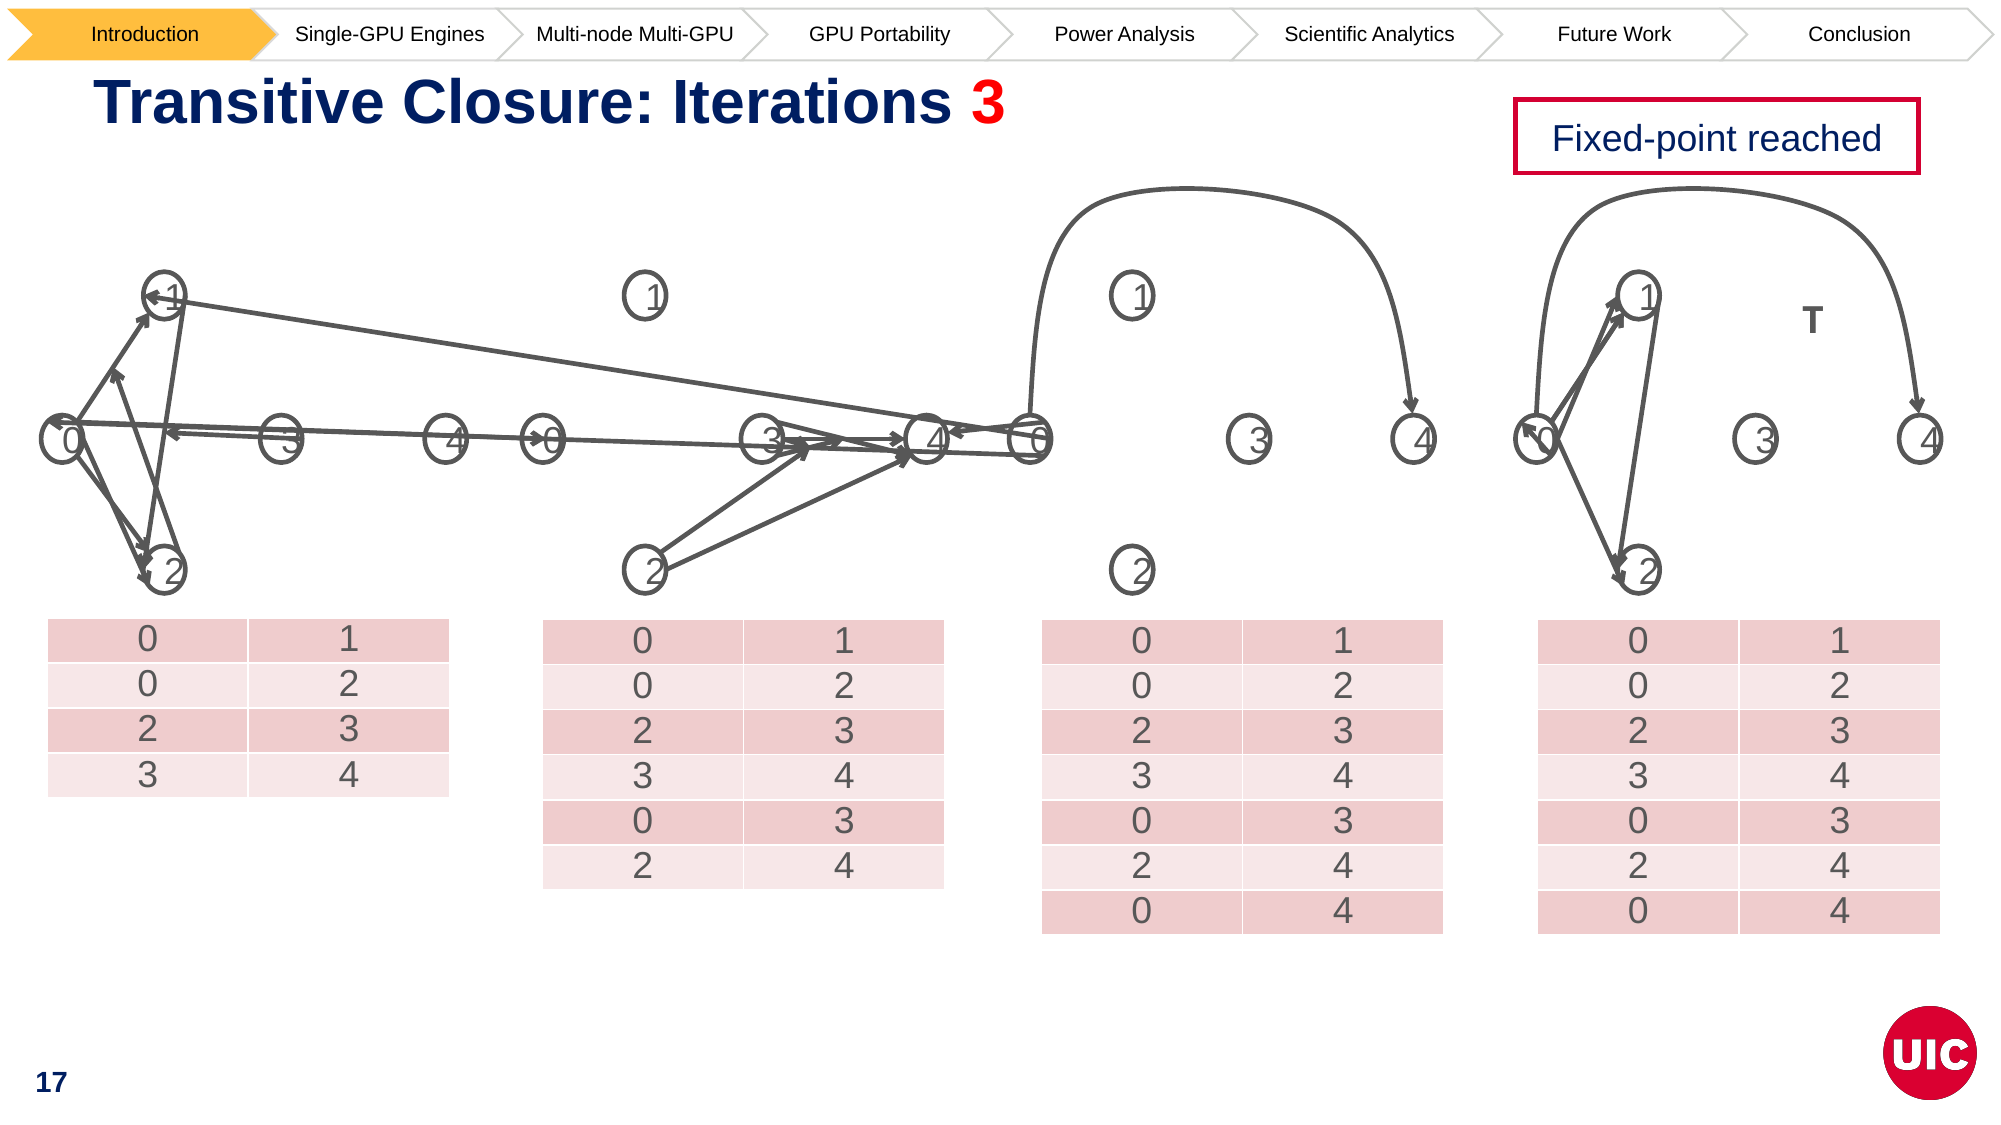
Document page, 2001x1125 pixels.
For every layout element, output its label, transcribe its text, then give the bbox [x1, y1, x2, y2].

title Transitive Closure: Iterations 3 [93, 70, 1907, 204]
table_cell 2​ [1538, 710, 1738, 754]
table_cell 4​ [744, 755, 944, 799]
table_header 1​ [1243, 620, 1443, 664]
table_cell 3​ [1243, 801, 1443, 844]
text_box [521, 271, 948, 594]
table_cell 3​ [1740, 801, 1940, 844]
table_cell 3​ [249, 709, 449, 752]
table_cell 3​ [48, 754, 247, 797]
table_cell 2​ [1740, 665, 1940, 709]
table_cell 3​ [1538, 755, 1738, 799]
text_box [1515, 188, 1942, 594]
table_cell 0​ [48, 664, 247, 707]
table_cell 4​ [744, 846, 944, 889]
table_cell 2​ [543, 710, 743, 754]
table_cell 4​ [1243, 755, 1443, 799]
table_header 0​ [543, 620, 743, 664]
table_cell 0​ [1538, 891, 1738, 934]
picture [1880, 1004, 1980, 1102]
table_cell 4​ [1740, 846, 1940, 889]
table_cell 0​ [1538, 665, 1738, 709]
text_box Fixed-point reached [1514, 99, 1920, 174]
table_cell 2​ [1243, 665, 1443, 709]
table_header 1​ [1740, 620, 1940, 664]
table_cell 2​ [1042, 710, 1242, 754]
table_cell 4​ [1243, 846, 1443, 889]
table_header 1​ [249, 619, 449, 662]
table_cell 2​ [48, 709, 247, 752]
table_cell 0​ [543, 665, 743, 709]
table_cell 4​ [1243, 891, 1443, 934]
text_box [6, 8, 1994, 61]
table_header 0​ [1042, 620, 1242, 664]
table_cell 3​ [1740, 710, 1940, 754]
table_cell 2​ [543, 846, 743, 889]
table_cell 4​ [1740, 891, 1940, 934]
table_cell 4​ [1740, 755, 1940, 799]
table_cell 2​ [1538, 846, 1738, 889]
table_cell 2​ [1042, 846, 1242, 889]
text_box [1009, 188, 1435, 594]
table_cell 3​ [1042, 755, 1242, 799]
table_cell 4​ [249, 754, 449, 797]
table_cell 0​ [1538, 801, 1738, 844]
table_cell 0​ [1042, 891, 1242, 934]
table_cell 3​ [744, 710, 944, 754]
table_header 0​ [1538, 620, 1738, 664]
table_cell 2​ [744, 665, 944, 709]
table_cell 3​ [543, 755, 743, 799]
table_cell 0​ [1042, 665, 1242, 709]
table_cell 0​ [543, 801, 743, 844]
table_cell 3​ [744, 801, 944, 844]
table_header 1​ [744, 620, 944, 664]
table_header 0​ [48, 619, 247, 662]
table_cell 2​ [249, 664, 449, 707]
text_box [41, 271, 467, 594]
table_cell 0​ [1042, 801, 1242, 844]
table_cell 3​ [1243, 710, 1443, 754]
